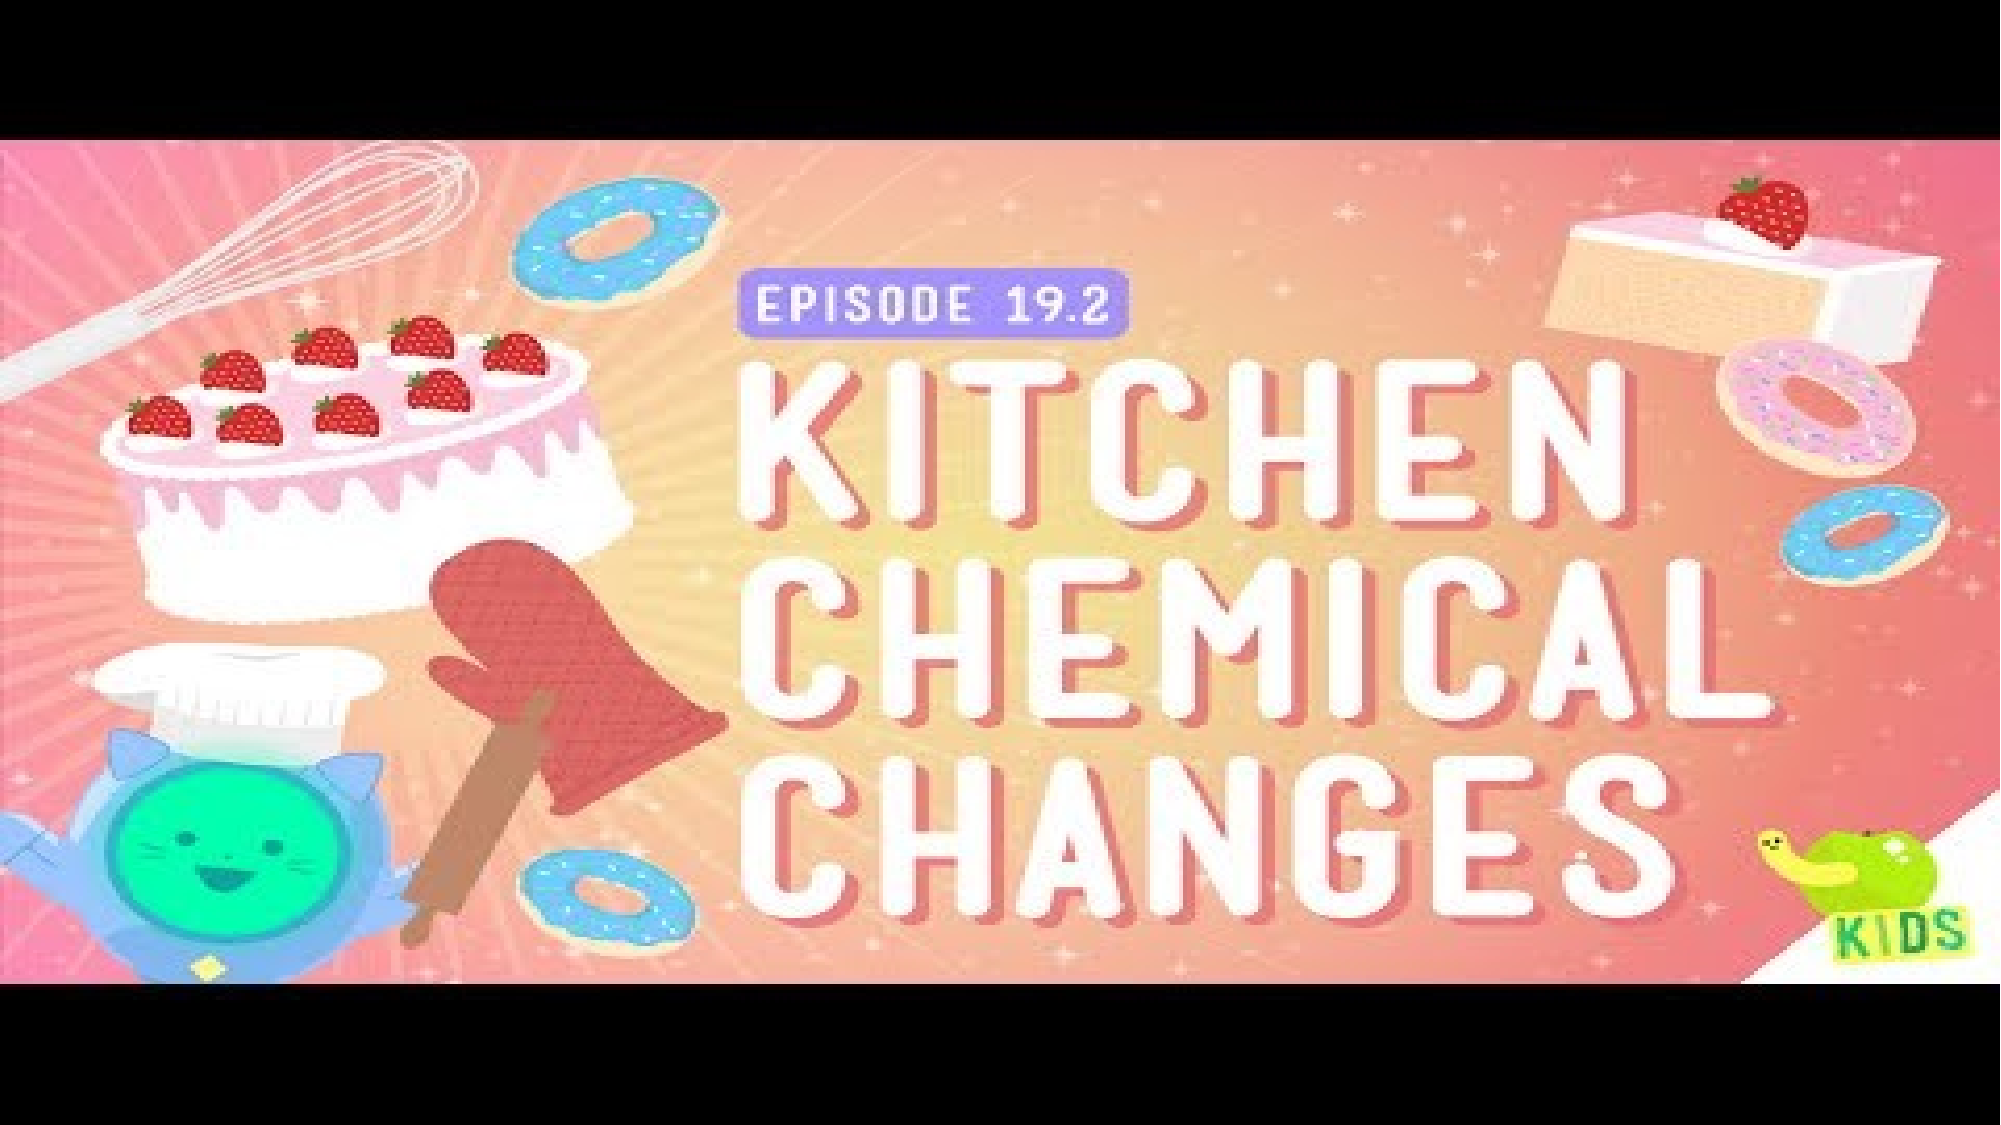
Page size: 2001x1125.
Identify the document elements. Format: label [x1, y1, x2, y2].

text_box [0, 0, 2000, 1125]
